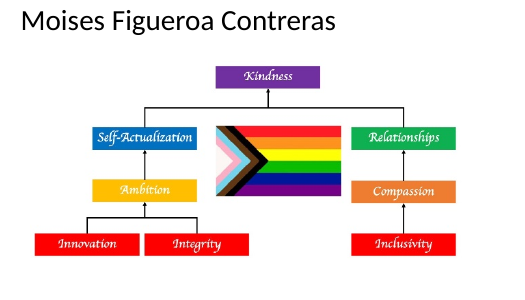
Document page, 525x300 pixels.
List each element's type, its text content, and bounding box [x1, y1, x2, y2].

title Moises Figueroa Contreras [5, 5, 453, 37]
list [30, 49, 462, 273]
